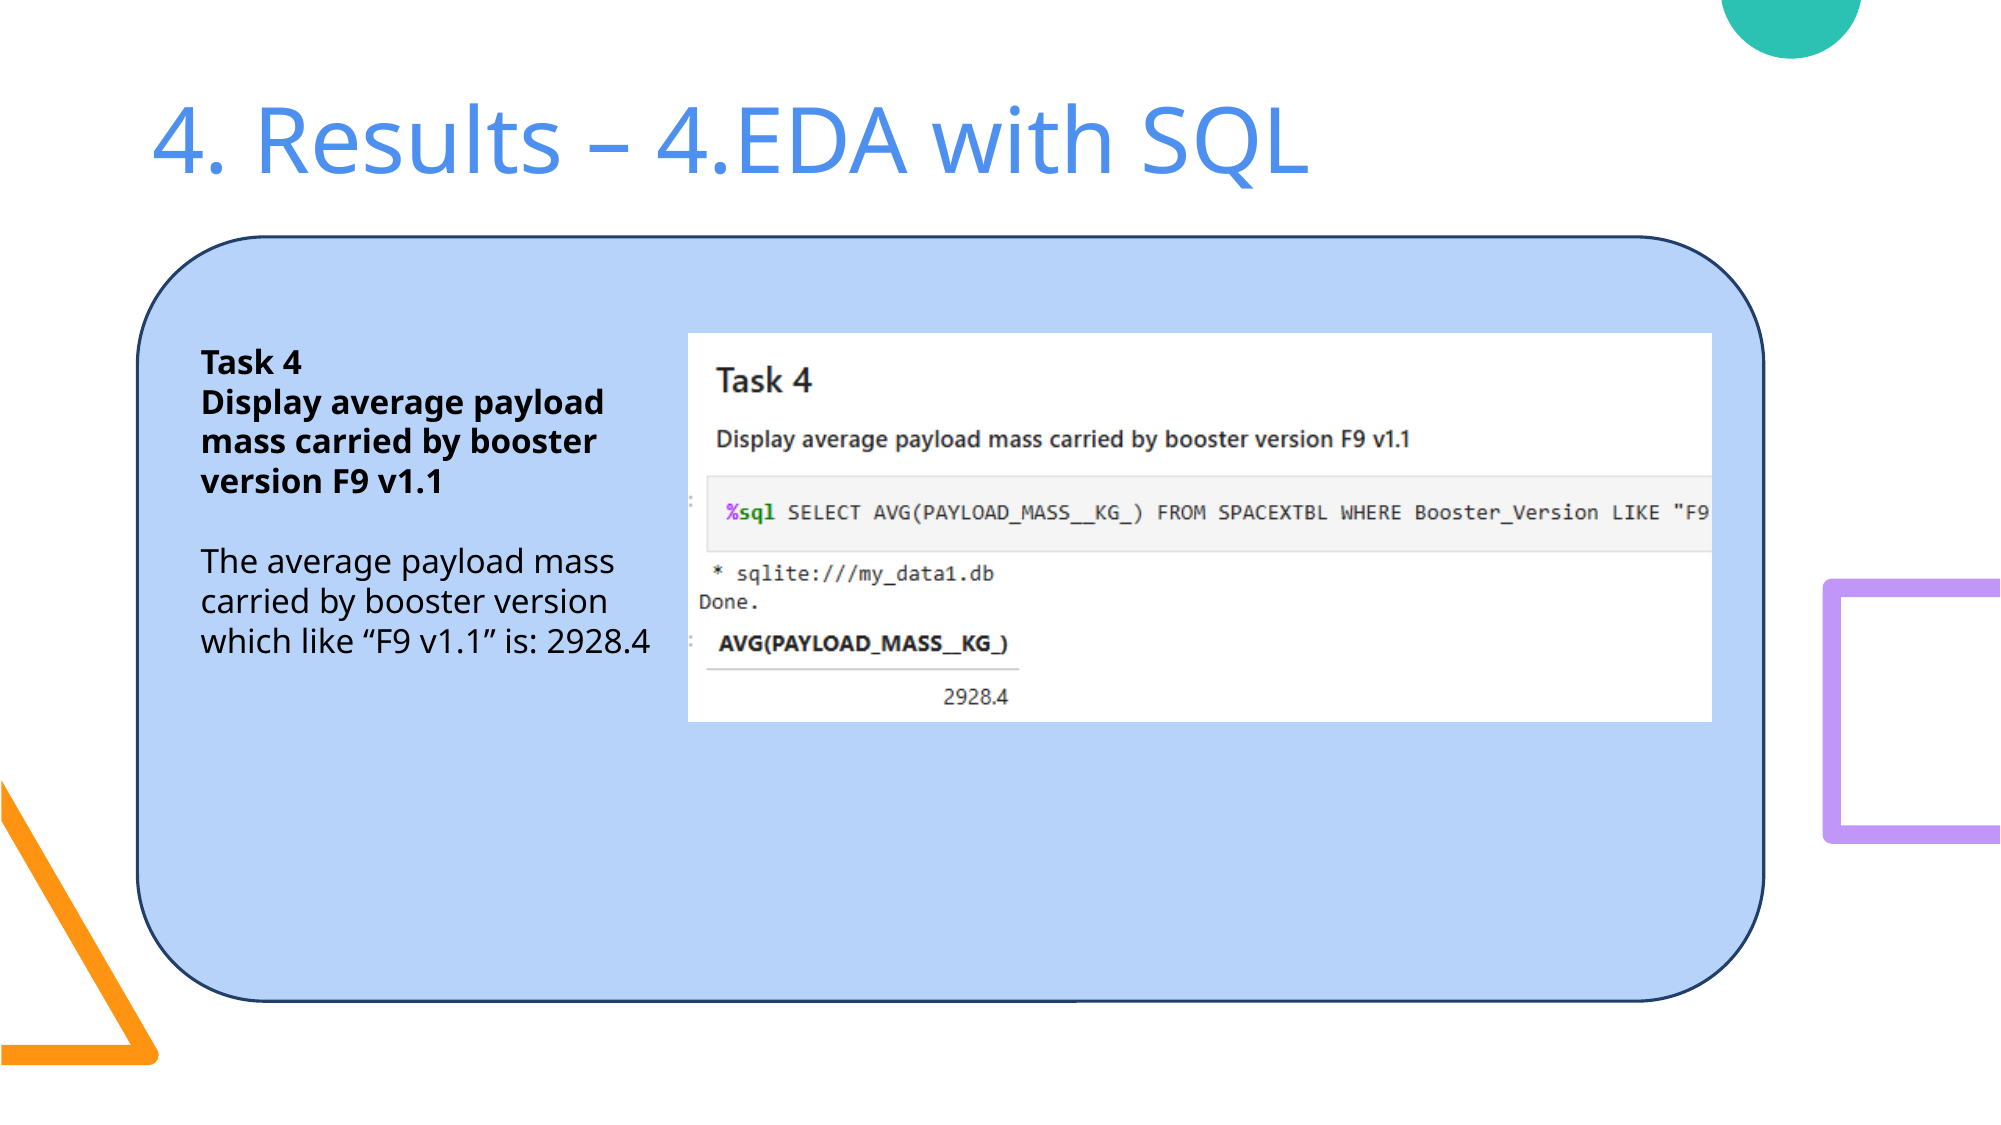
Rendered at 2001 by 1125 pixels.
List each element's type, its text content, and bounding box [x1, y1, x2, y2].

title 4. Results – 4.EDA with SQL [137, 50, 1863, 237]
picture [687, 333, 1713, 722]
text_box Task 4 Display average payload mass carried by booster version F9 v1.1 The average payload mass carried by booster version which like “F9 v1.1” is: 2928.4 [185, 333, 687, 708]
text_box [135, 237, 1766, 1003]
